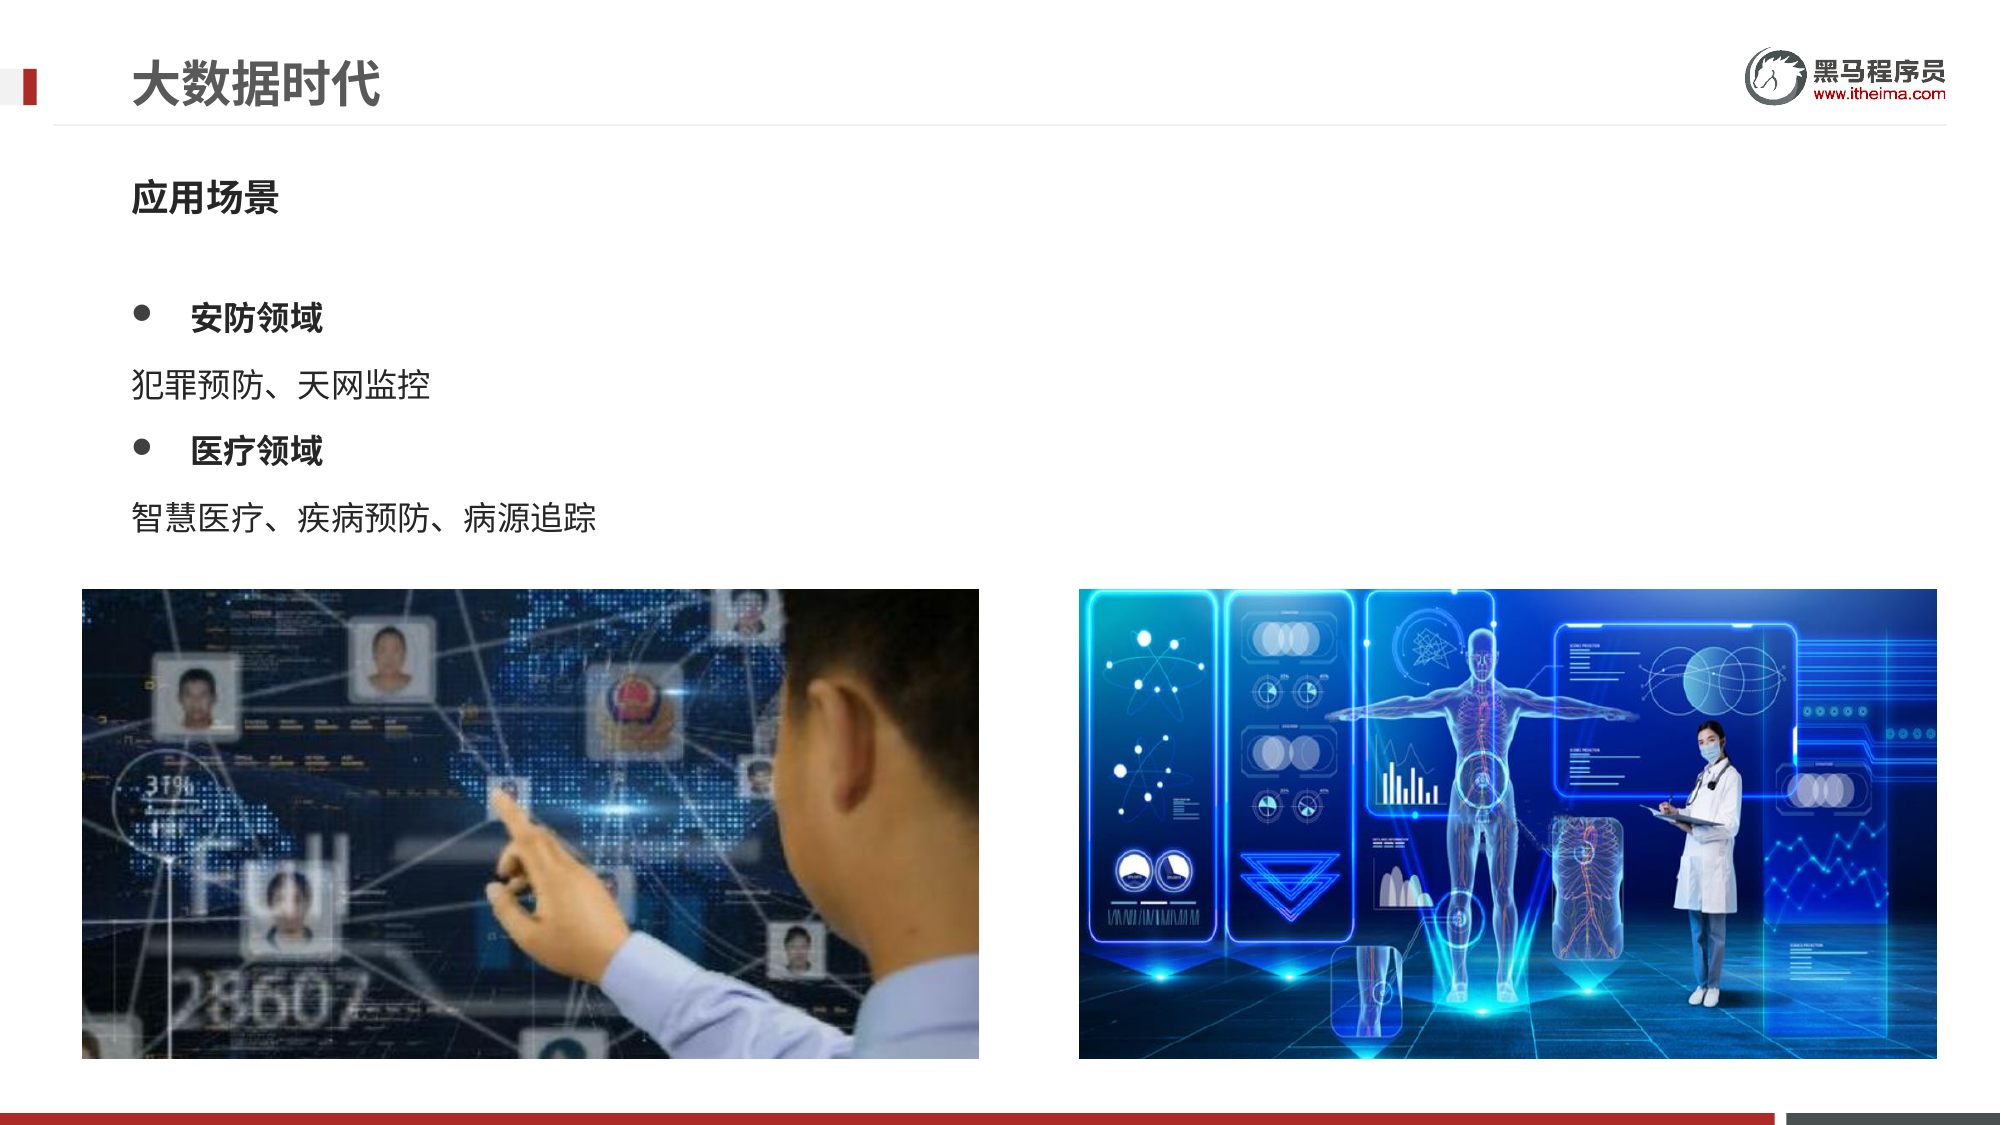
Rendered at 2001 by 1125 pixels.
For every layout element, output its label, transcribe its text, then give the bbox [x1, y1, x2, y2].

picture [1078, 588, 1938, 1060]
picture [81, 588, 979, 1060]
picture [1352, 1051, 1379, 1060]
list 应用场景 [116, 154, 1880, 239]
picture [1744, 46, 1946, 106]
title 大数据时代 [116, 40, 1556, 125]
list 安防领域 犯罪预防、天网监控 医疗领域 智慧医疗、疾病预防、病源追踪 [116, 270, 1880, 963]
